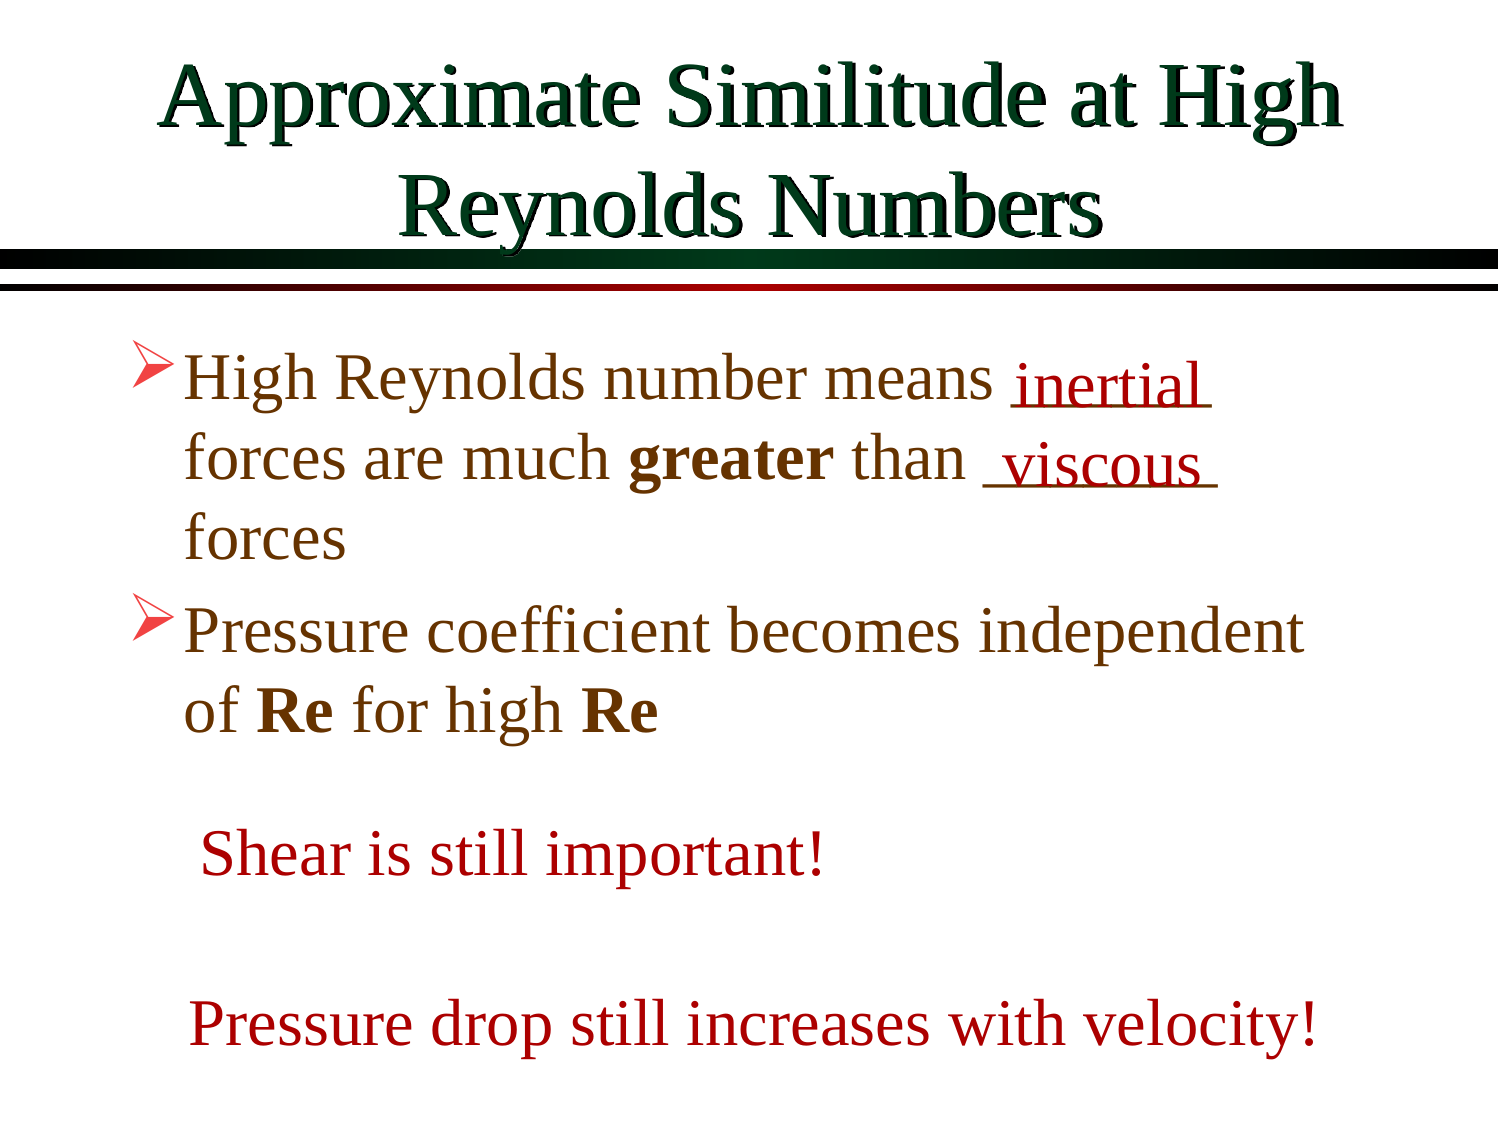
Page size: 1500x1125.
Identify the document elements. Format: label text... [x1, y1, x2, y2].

list High Reynolds number means ______ forces are much greater than _______ forces Pressure coefficient becomes independent of Re for high Re [112, 324, 1388, 1001]
title Approximate Similitude at High Reynolds Numbers [112, 49, 1388, 238]
text_box inertial [1000, 333, 1223, 412]
text_box Pressure drop still increases with velocity! [173, 971, 1338, 1067]
text_box Shear is still important! [184, 800, 844, 896]
text_box viscous [987, 412, 1225, 508]
